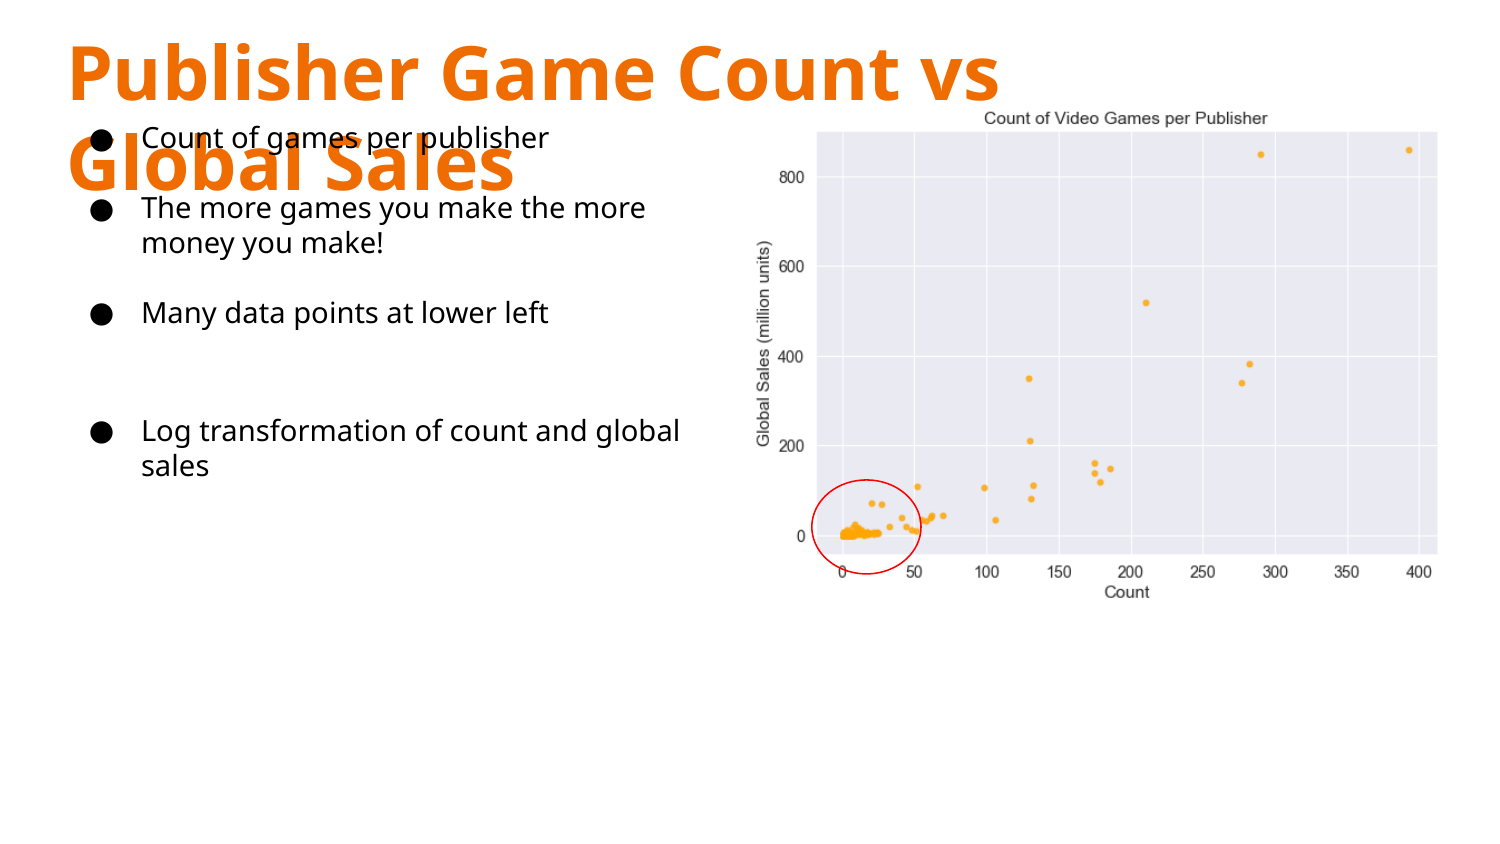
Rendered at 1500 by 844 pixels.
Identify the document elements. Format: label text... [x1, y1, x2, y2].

text_box Log transformation of count and global sales [51, 397, 744, 501]
text_box Count of games per publisher The more games you make the more money you make! Many data points at lower left [51, 104, 747, 342]
picture [749, 104, 1451, 609]
title Publisher Game Count vs Global Sales [51, 10, 1102, 104]
